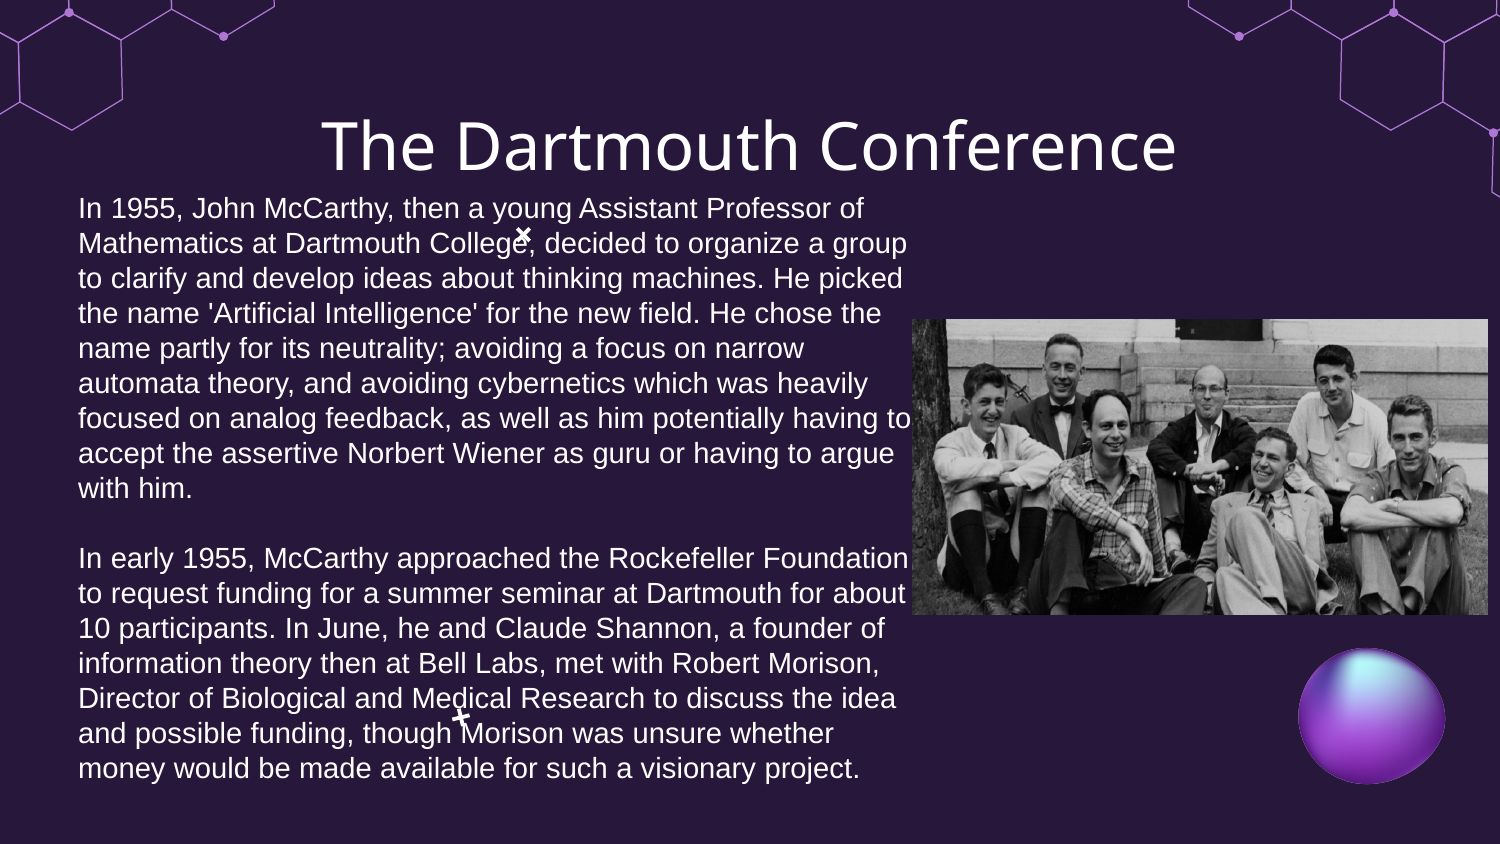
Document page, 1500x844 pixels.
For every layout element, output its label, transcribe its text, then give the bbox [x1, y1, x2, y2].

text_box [516, 228, 530, 242]
title The Dartmouth Conference [118, 88, 1382, 183]
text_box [454, 710, 468, 724]
picture [1278, 627, 1466, 809]
picture [912, 318, 1488, 615]
text_box In 1955, John McCarthy, then a young Assistant Professor of Mathematics at Dartmouth College, decided to organize a group to clarify and develop ideas about thinking machines. He picked the name 'Artificial Intelligence' for the new field. He chose the name partly for its neutrality; avoiding a focus on narrow automata theory, and avoiding cybernetics which was heavily focused on analog feedback, as well as him potentially having to accept the assertive Norbert Wiener as guru or having to argue with him. In early 1955, McCarthy approached the Rockefeller Foundation to request funding for a summer seminar at Dartmouth for about 10 participants. In June, he and Claude Shannon, a founder of information theory then at Bell Labs, met with Robert Morison, Director of Biological and Medical Research to discuss the idea and possible funding, though Morison was unsure whether money would be made available for such a visionary project. [63, 182, 933, 792]
